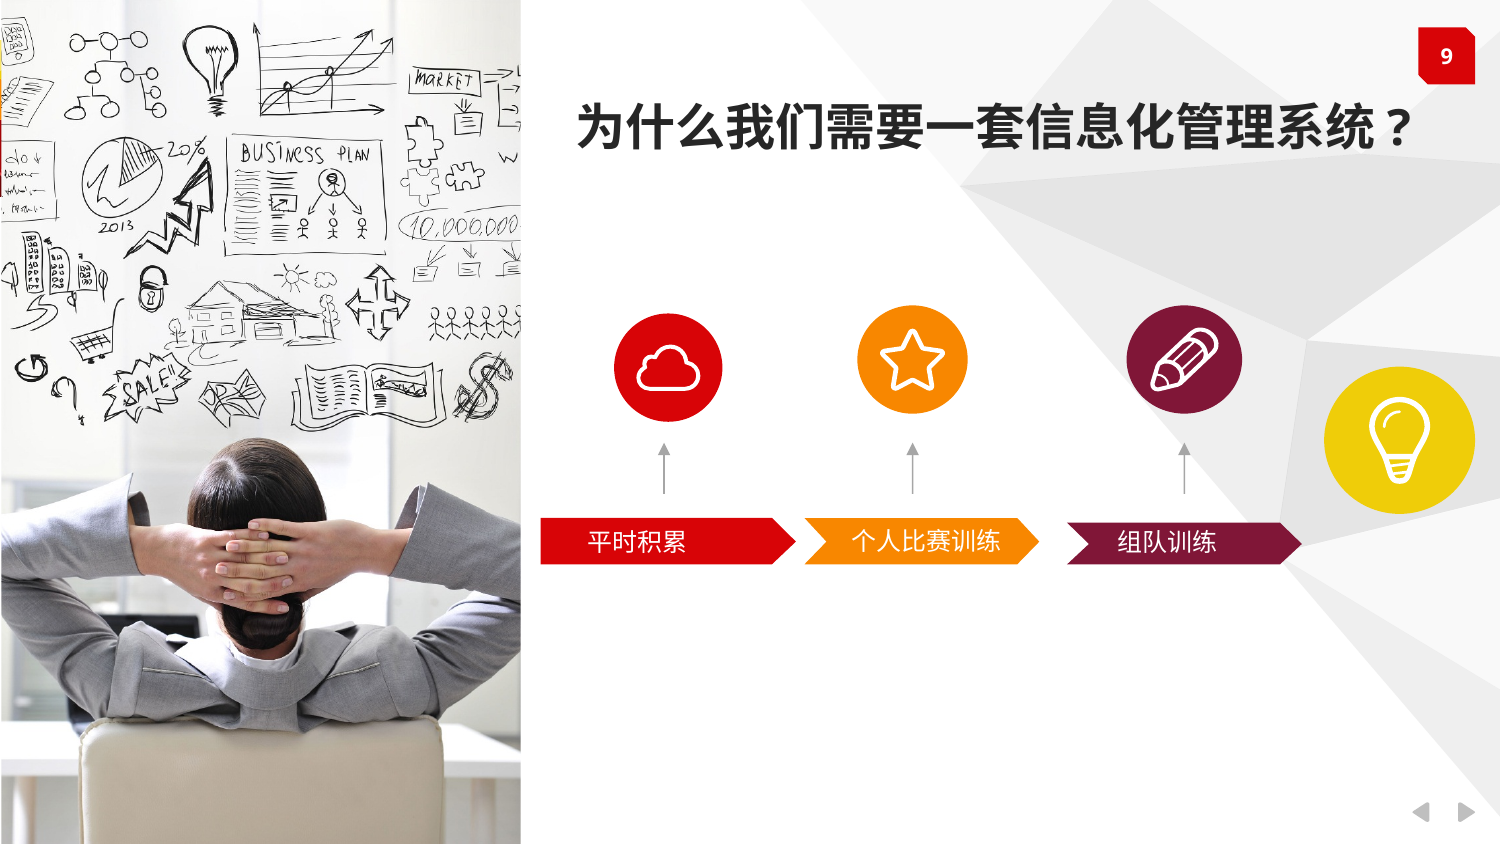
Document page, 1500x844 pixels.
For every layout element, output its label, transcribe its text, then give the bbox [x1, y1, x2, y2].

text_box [1066, 518, 1303, 565]
picture [1, 0, 521, 844]
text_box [613, 313, 723, 422]
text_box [804, 517, 1054, 565]
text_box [540, 517, 803, 565]
text_box 为什么我们需要一套信息化管理系统? [575, 101, 1500, 169]
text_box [857, 305, 968, 414]
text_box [1323, 366, 1476, 515]
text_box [1126, 305, 1243, 414]
